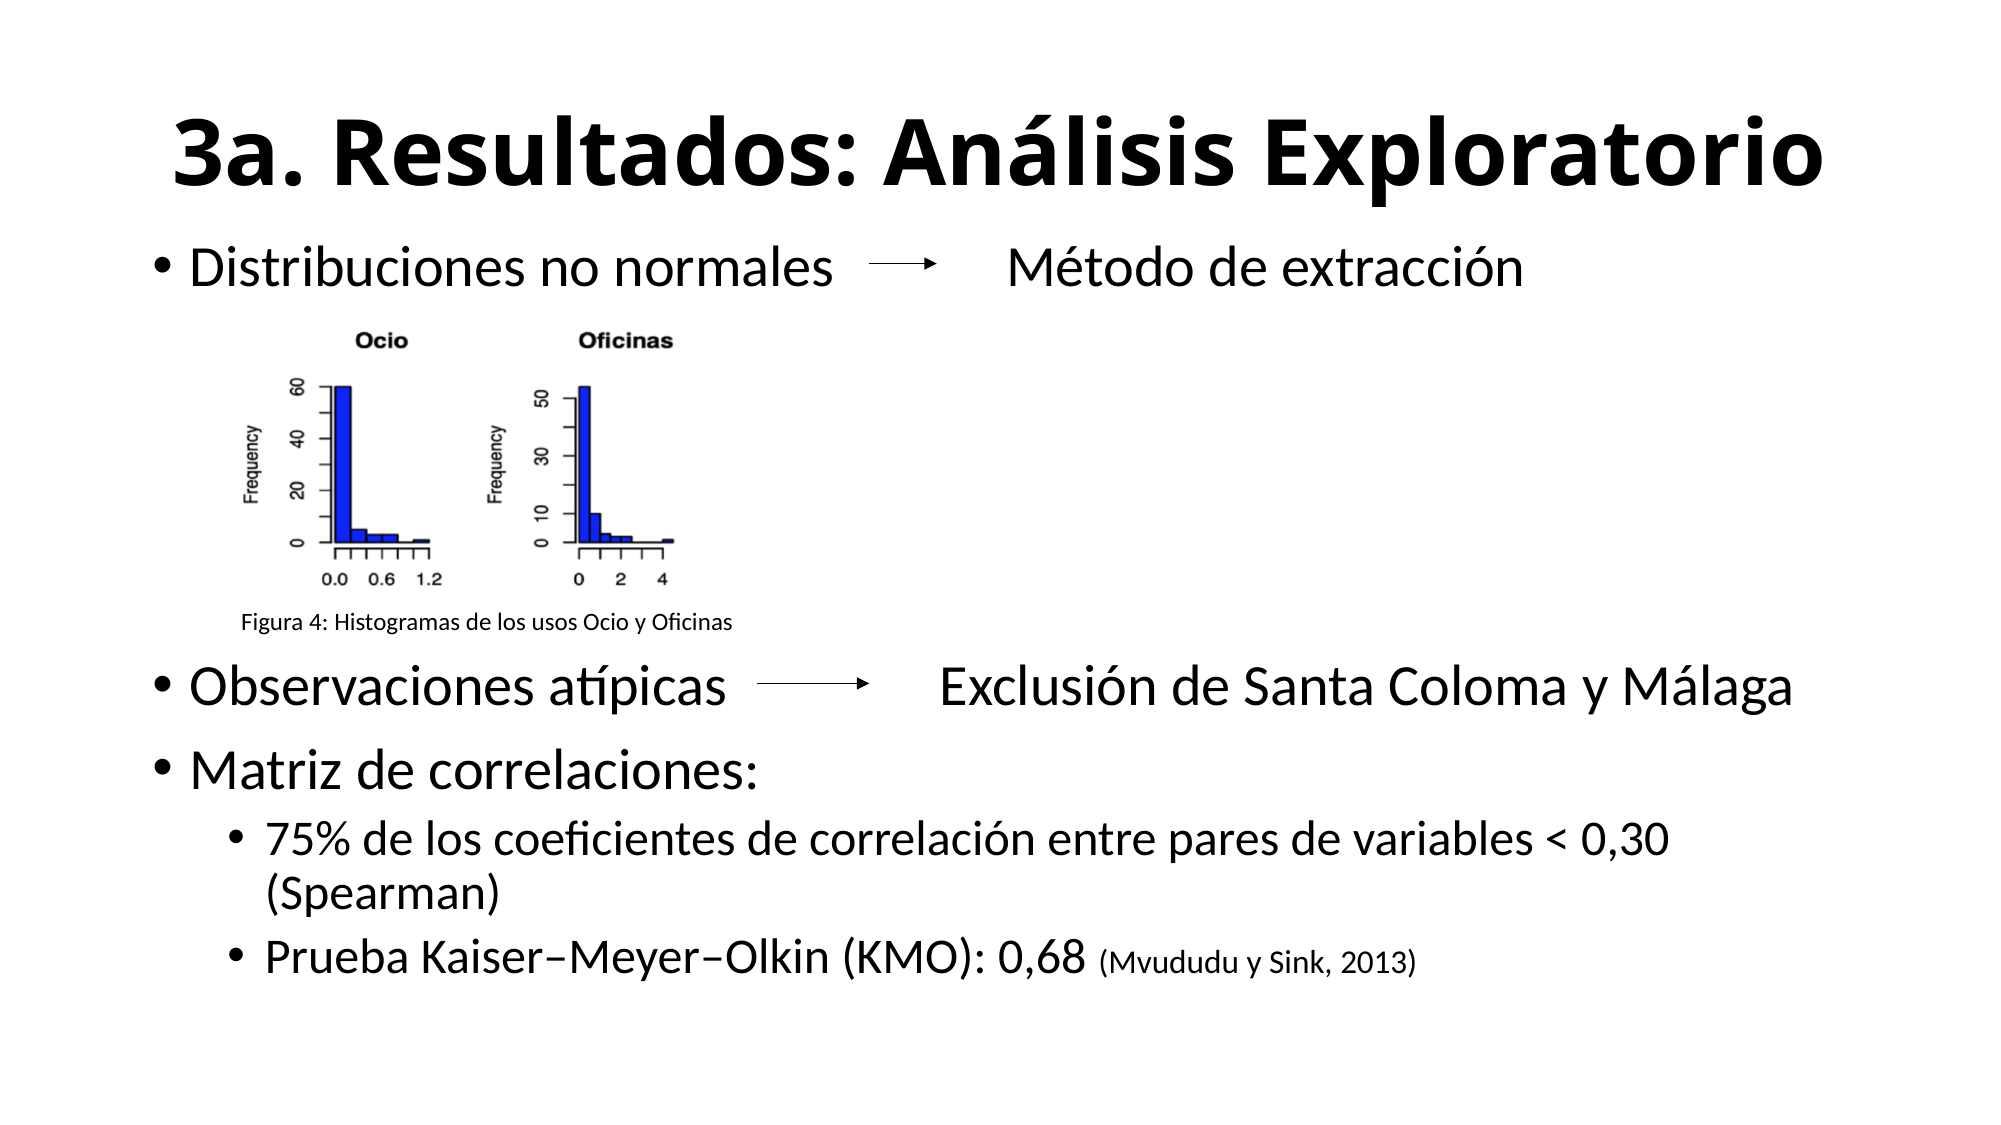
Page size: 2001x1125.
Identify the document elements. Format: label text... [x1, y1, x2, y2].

title 3a. Resultados: Análisis Exploratorio [137, 82, 1863, 228]
picture [226, 310, 705, 596]
list Distribuciones no normales Método de extracción Observaciones atípicas Exclusión de Santa Coloma y Málaga Matriz de correlaciones: 75% de los coeficientes de correlación entre pares de variables < 0,30 (Spearman) Prueba Kaiser–Meyer–Olkin (KMO): 0,68 (Mvududu y Sink, 2013) [137, 228, 1863, 1014]
text_box Figura 4: Histogramas de los usos Ocio y Oficinas [226, 597, 1000, 643]
